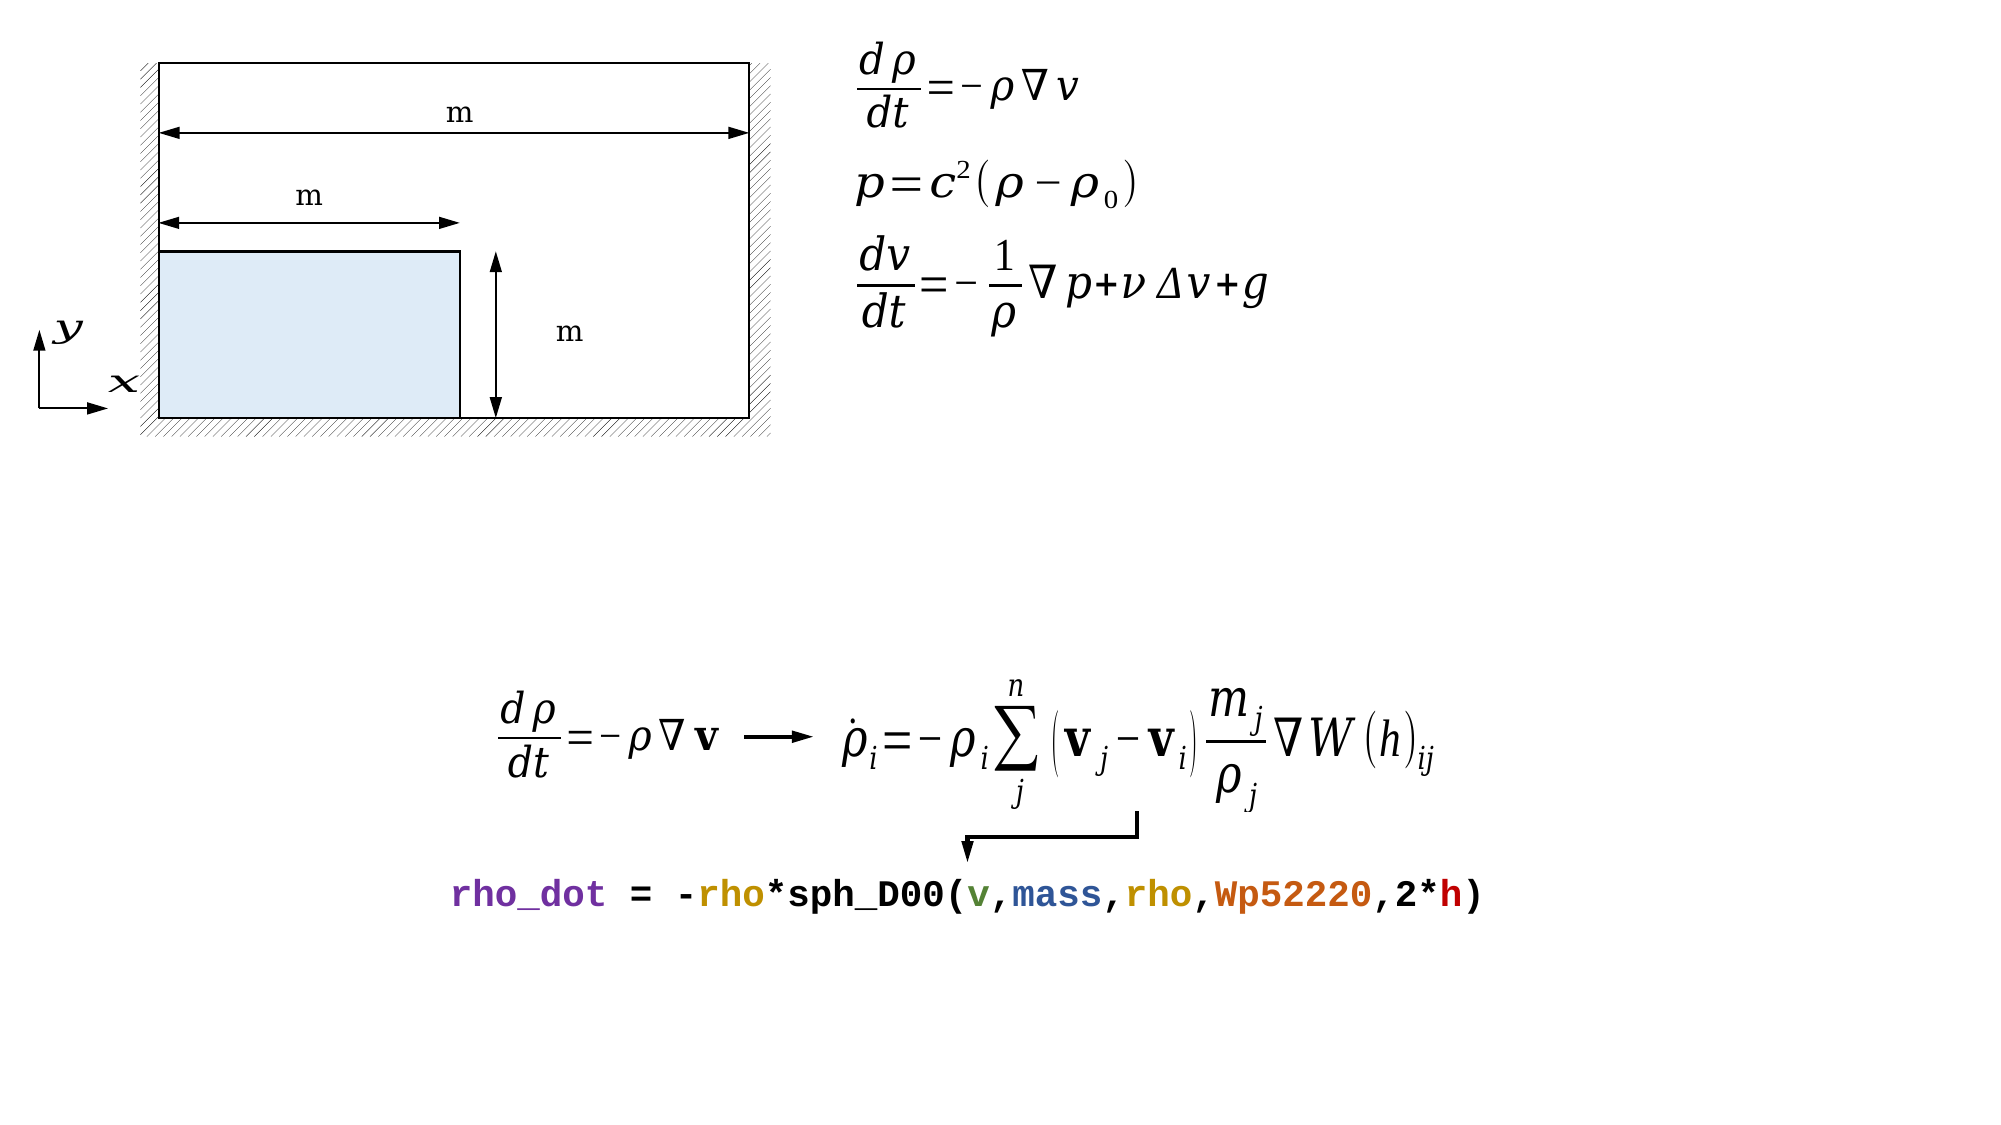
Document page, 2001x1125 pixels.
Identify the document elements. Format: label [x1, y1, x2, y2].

text_box [435, 667, 1500, 923]
text_box [39, 63, 771, 437]
text_box [854, 36, 1271, 339]
